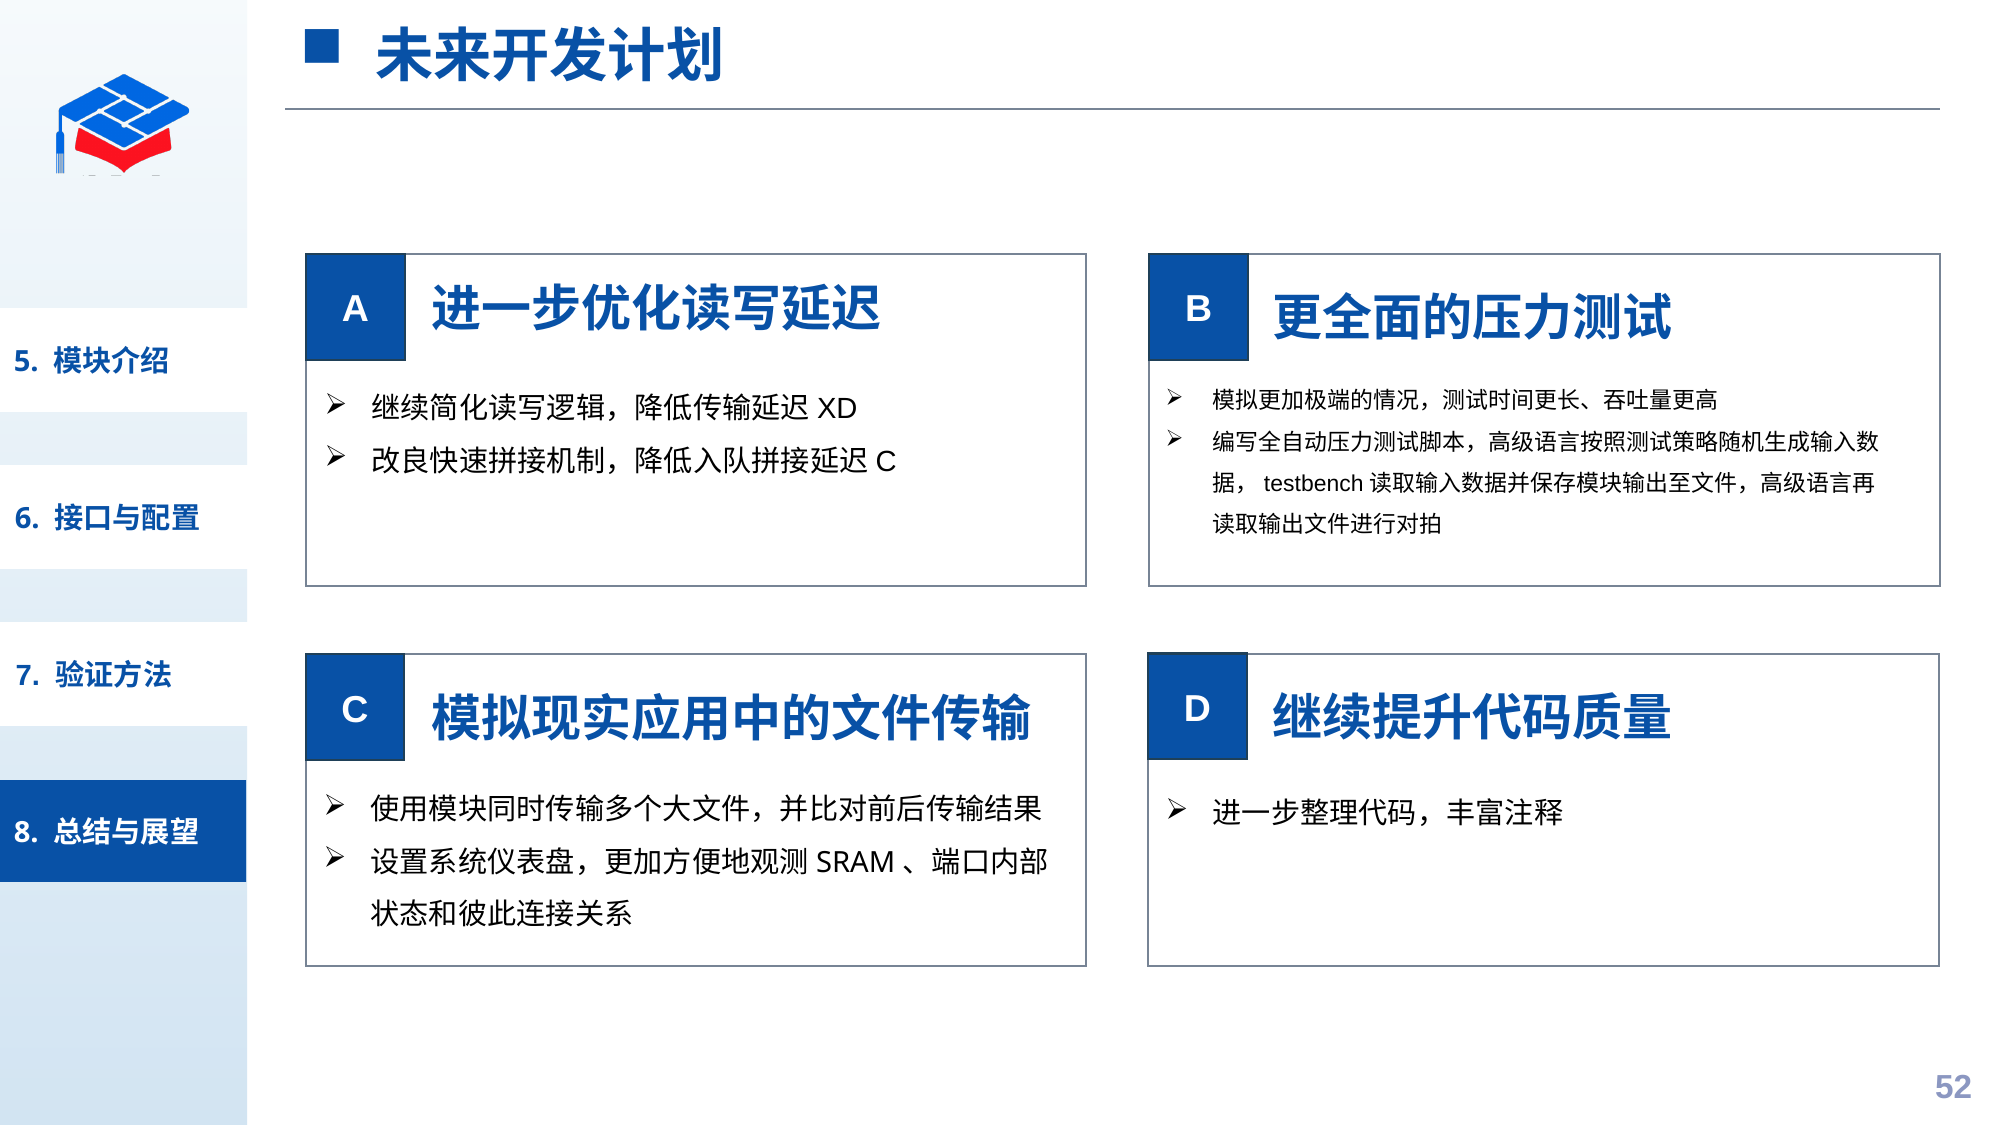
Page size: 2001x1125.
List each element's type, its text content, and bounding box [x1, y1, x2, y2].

text_box [305, 253, 1087, 587]
text_box D [1147, 652, 1248, 758]
text_box 6. 接口与配置 [0, 465, 249, 569]
text_box [0, 0, 248, 308]
text_box 进一步优化读写延迟 [416, 268, 966, 344]
text_box 模拟更加极端的情况，测试时间更长、吞吐量更高 编写全自动压力测试脚本，高级语言按照测试策略随机生成输入数据，testbench读取输入数据并保存模块输出至文件，高级语言再读取输出文件进行对拍 [1147, 354, 1905, 574]
text_box [0, 412, 248, 465]
text_box 模拟现实应用中的文件传输 [416, 666, 1077, 754]
text_box C [305, 653, 405, 755]
slide_number 52 [1915, 1062, 1987, 1108]
text_box 继续简化读写逻辑，降低传输延迟XD 改良快速拼接机制，降低入队拼接延迟C [306, 354, 1041, 483]
title 未来开发计划 [285, 0, 1950, 96]
text_box [0, 569, 248, 622]
text_box A [305, 253, 406, 361]
text_box 更全面的压力测试 [1258, 265, 1715, 353]
text_box 7. 验证方法 [0, 622, 249, 726]
text_box 继续提升代码质量 [1258, 665, 1710, 753]
text_box B [1148, 253, 1249, 354]
text_box [305, 653, 1087, 967]
text_box [0, 726, 248, 1125]
text_box 使用模块同时传输多个大文件，并比对前后传输结果 设置系统仪表盘，更加方便地观测SRAM、端口内部状态和彼此连接关系 [305, 755, 1077, 948]
text_box 5. 模块介绍 [0, 308, 249, 412]
text_box 进一步整理代码，丰富注释 [1147, 758, 1600, 847]
picture [33, 74, 214, 176]
text_box [1147, 653, 1940, 967]
text_box [1148, 253, 1941, 587]
text_box 8. 总结与展望 [0, 779, 247, 883]
